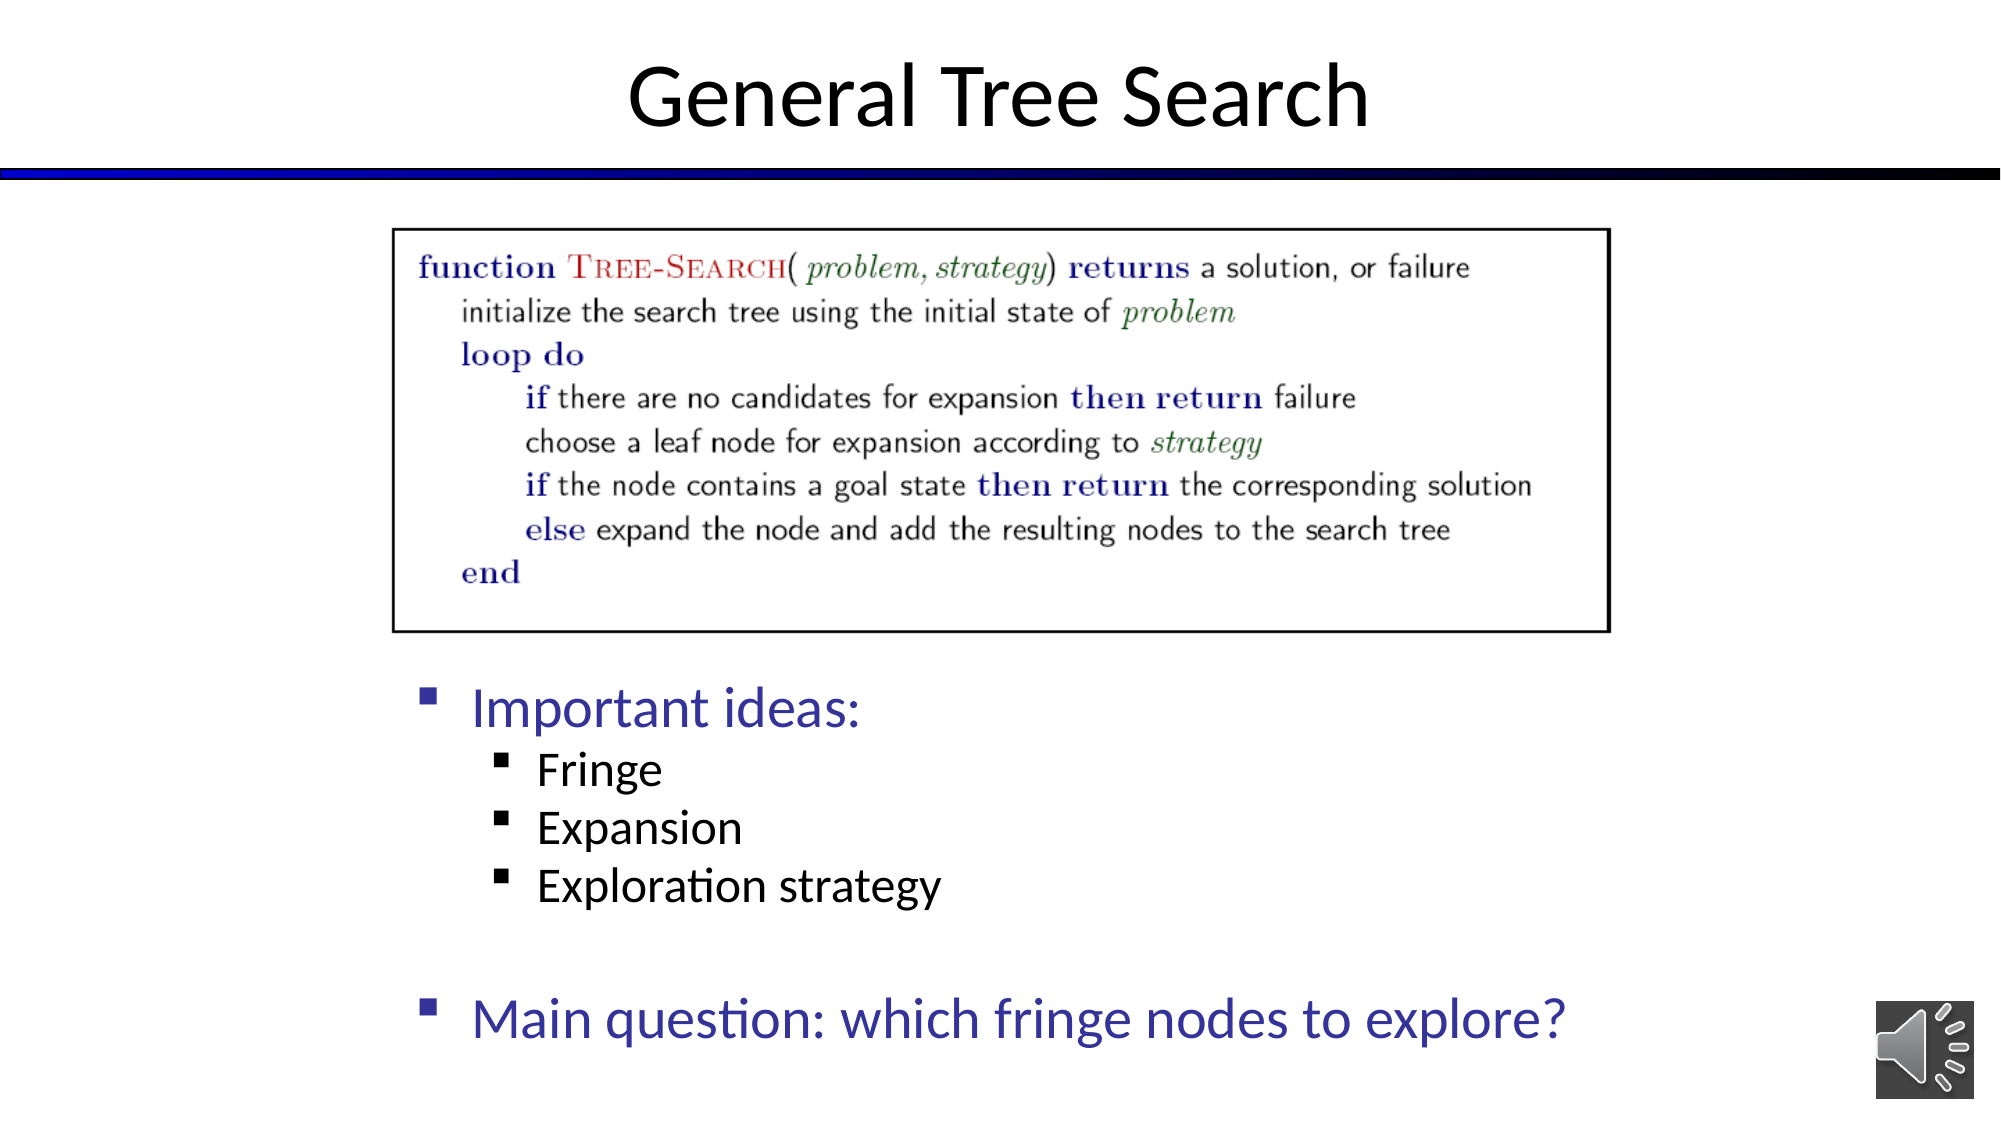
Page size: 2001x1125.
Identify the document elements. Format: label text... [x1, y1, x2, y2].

picture [388, 224, 1613, 635]
list Important ideas: Fringe Expansion Exploration strategy Main question: which fringe nodes to explore? [399, 674, 1601, 1063]
picture [1874, 999, 1976, 1101]
title General Tree Search [0, 0, 2000, 184]
